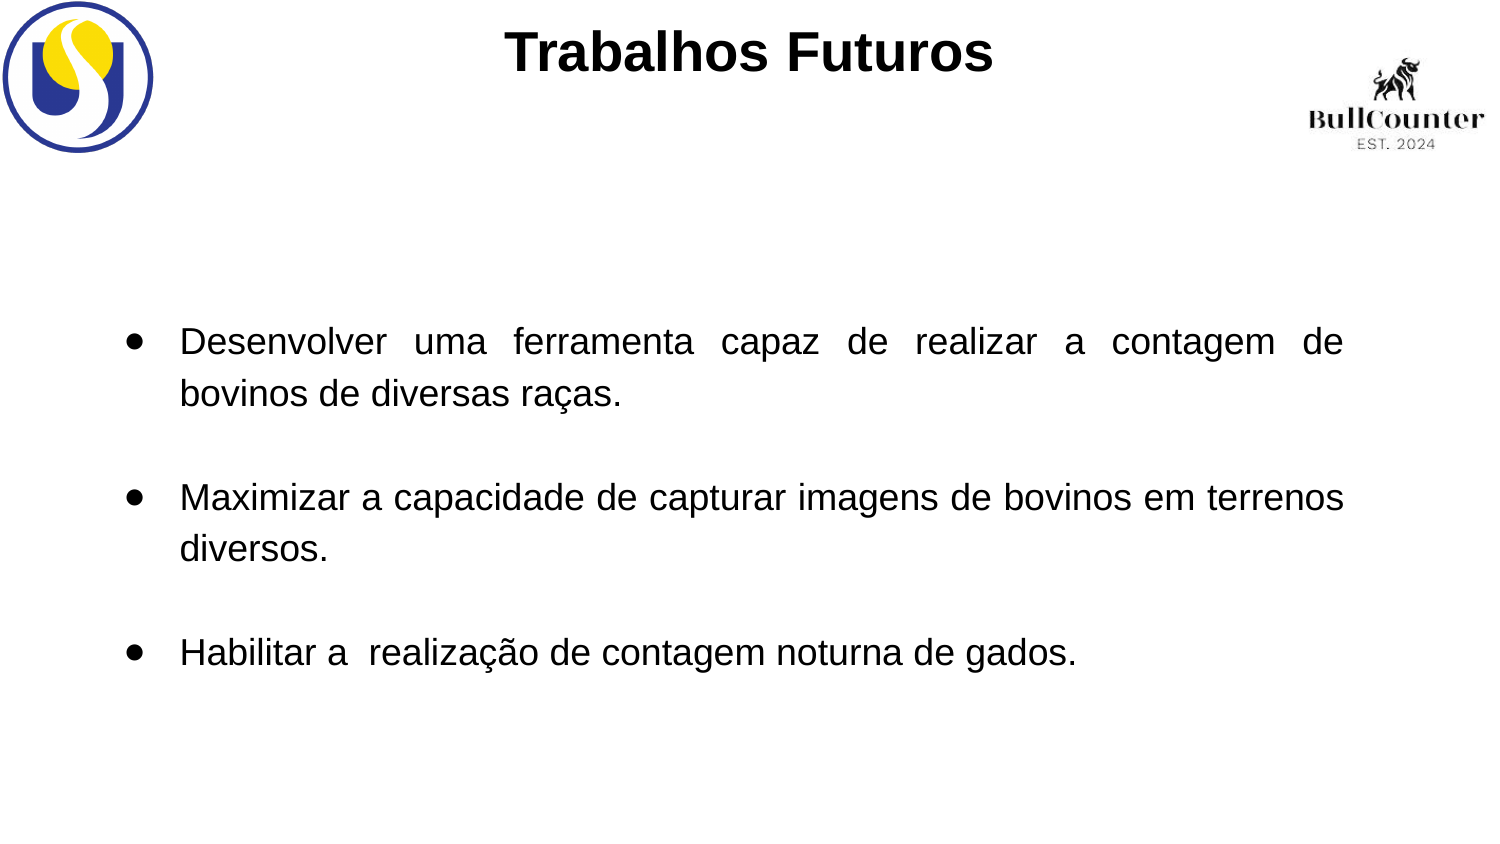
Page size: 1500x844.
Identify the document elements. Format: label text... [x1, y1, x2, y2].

list Desenvolver uma ferramenta capaz de realizar a contagem de bovinos de diversas raças. Maximizar a capacidade de capturar imagens de bovinos em terrenos diversos. Habilitar a realização de contagem noturna de gados. [89, 295, 1360, 493]
picture [1292, 0, 1500, 207]
title Trabalhos Futuros [155, 0, 1290, 94]
picture [0, 0, 155, 155]
